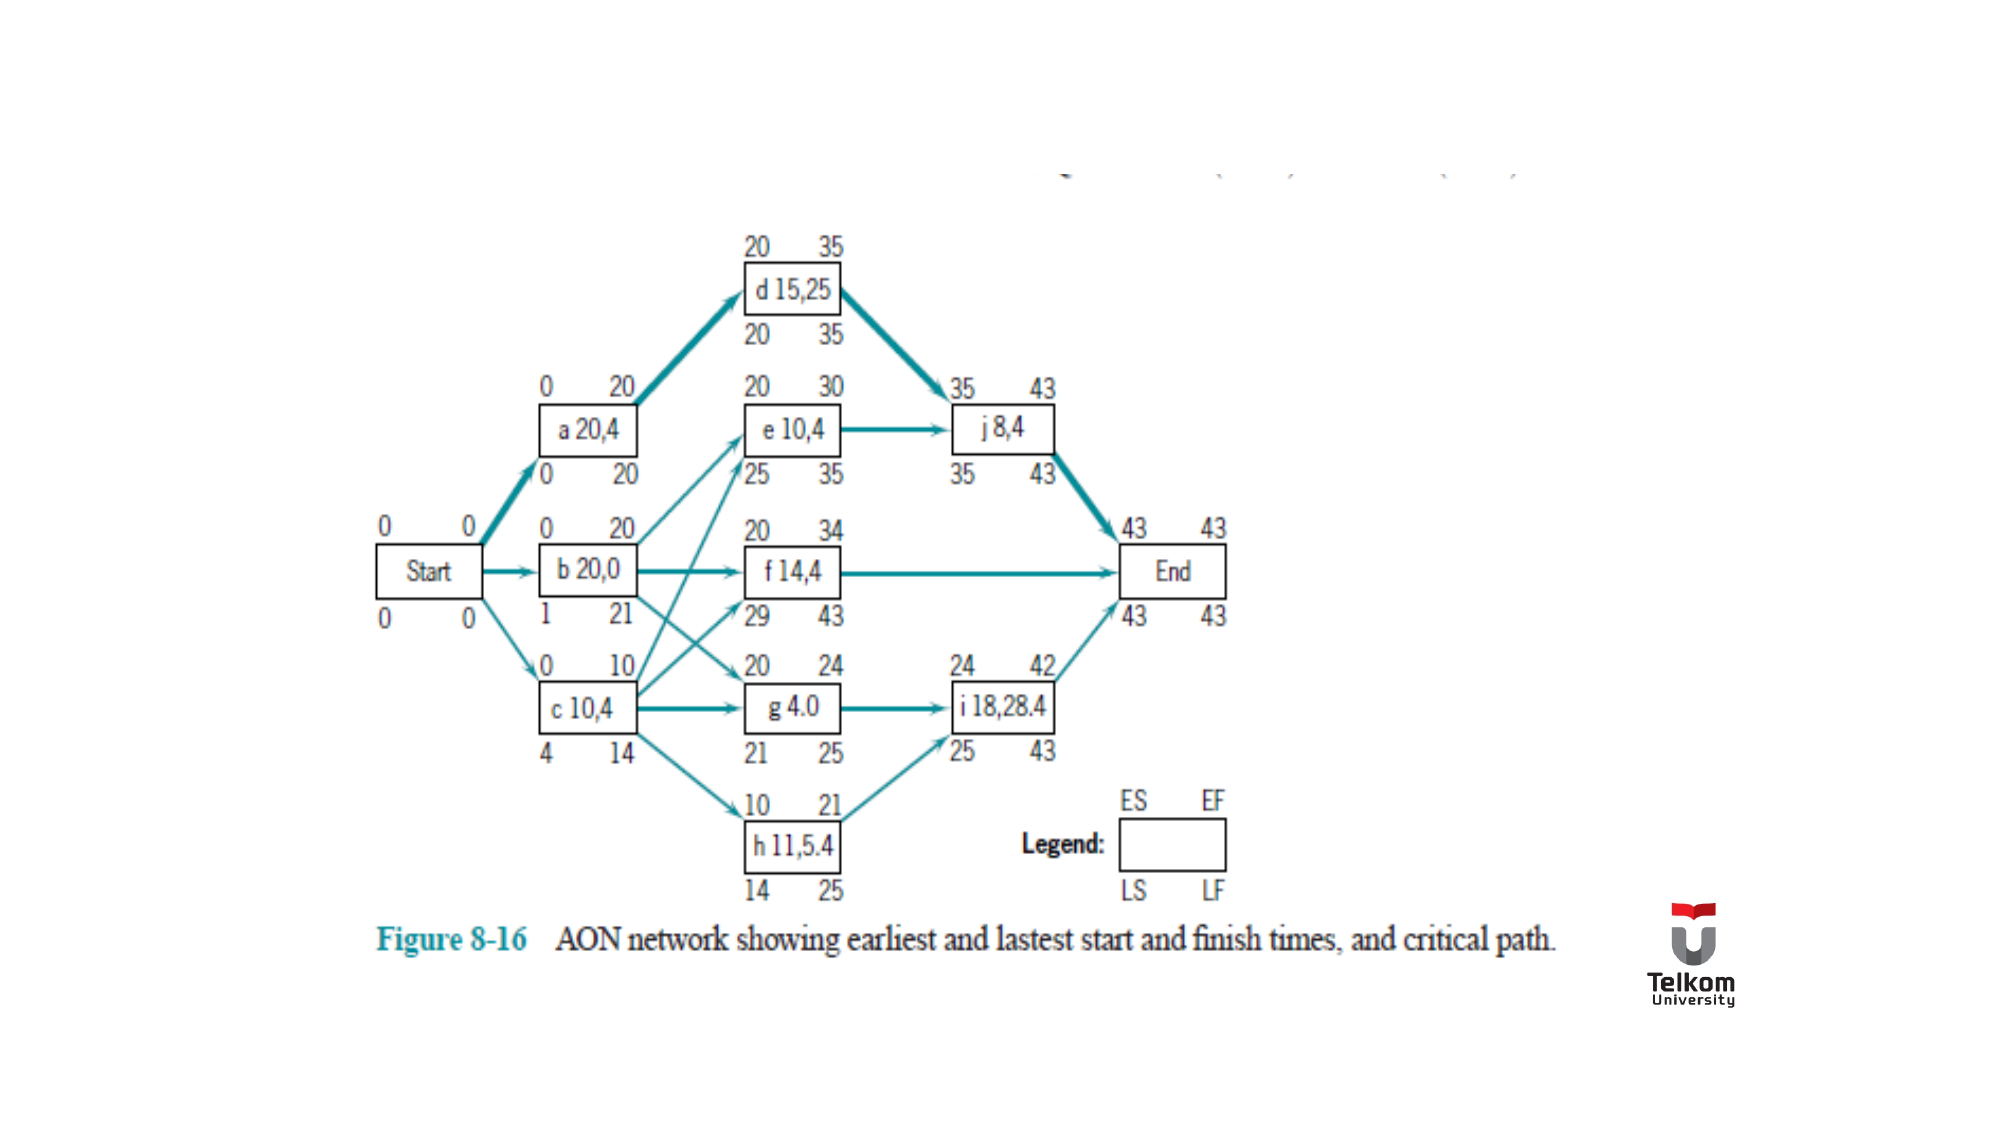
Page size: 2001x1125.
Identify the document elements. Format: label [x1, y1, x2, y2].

list [324, 174, 1613, 1025]
picture [1637, 887, 1750, 1020]
